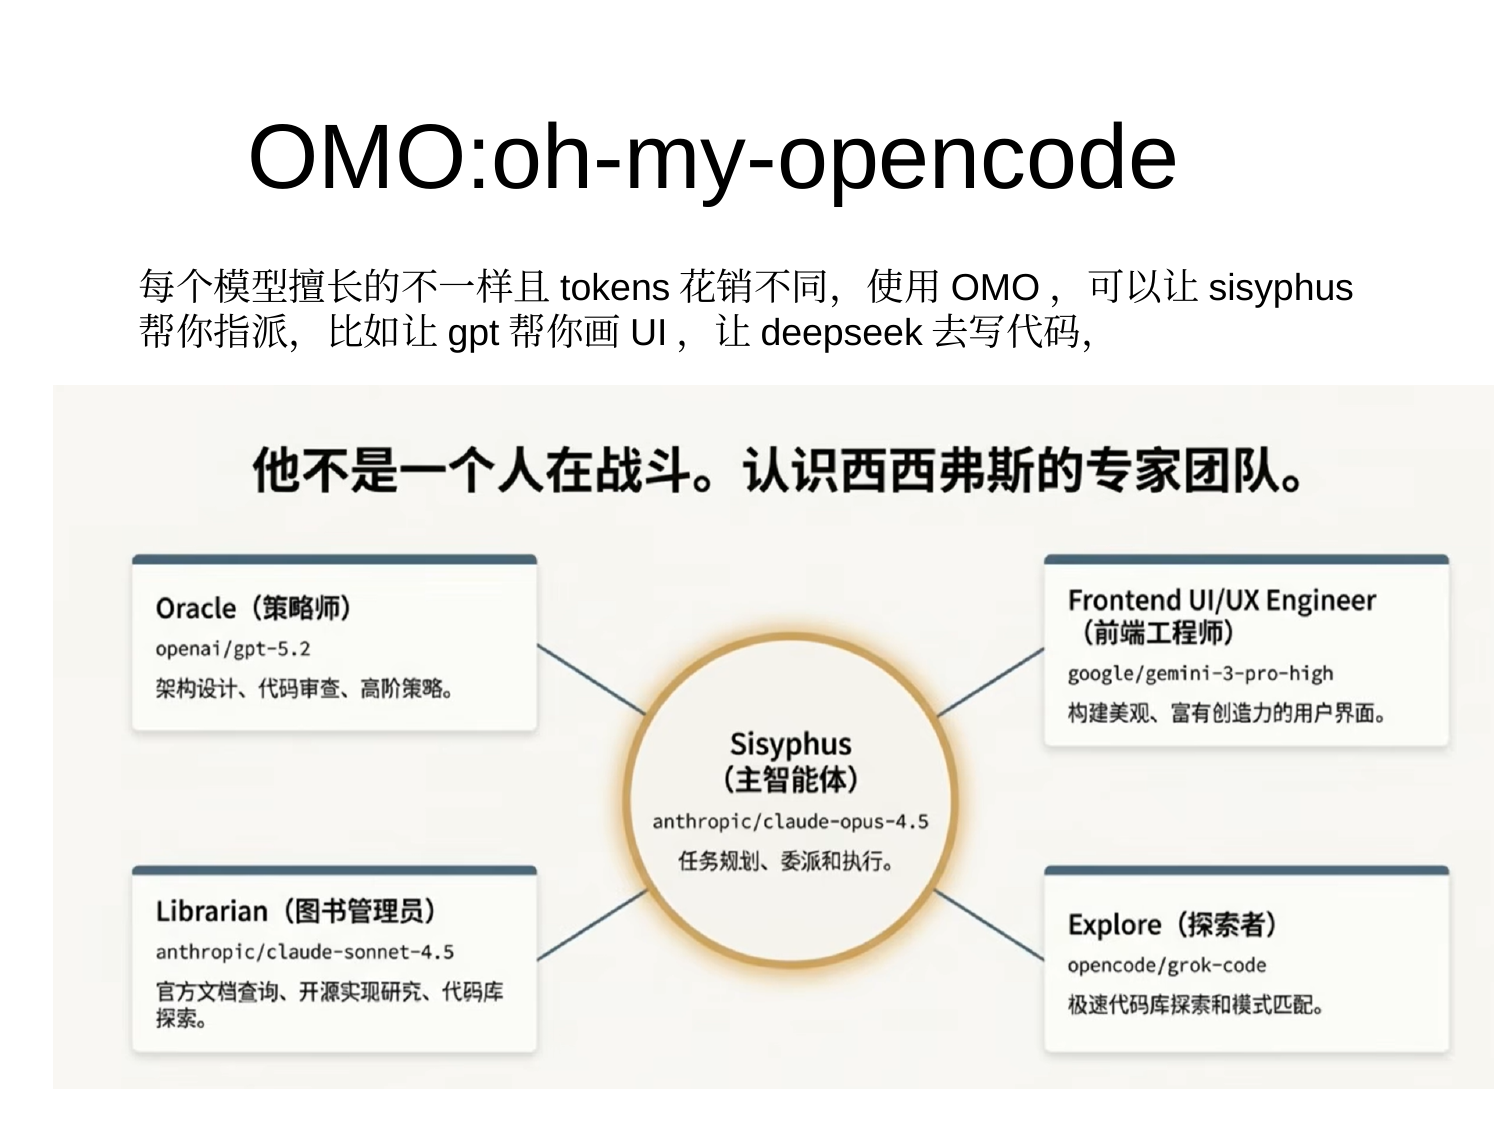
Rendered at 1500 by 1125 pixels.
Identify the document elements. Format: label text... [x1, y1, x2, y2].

title OMO:oh-my-opencode [76, 30, 1352, 273]
picture [53, 385, 1494, 1089]
text_box 每个模型擅长的不一样且tokens花销不同，使用OMO，可以让sisyphus 帮你指派，比如让gpt帮你画UI，让deepseek去写代码， [123, 255, 1392, 385]
